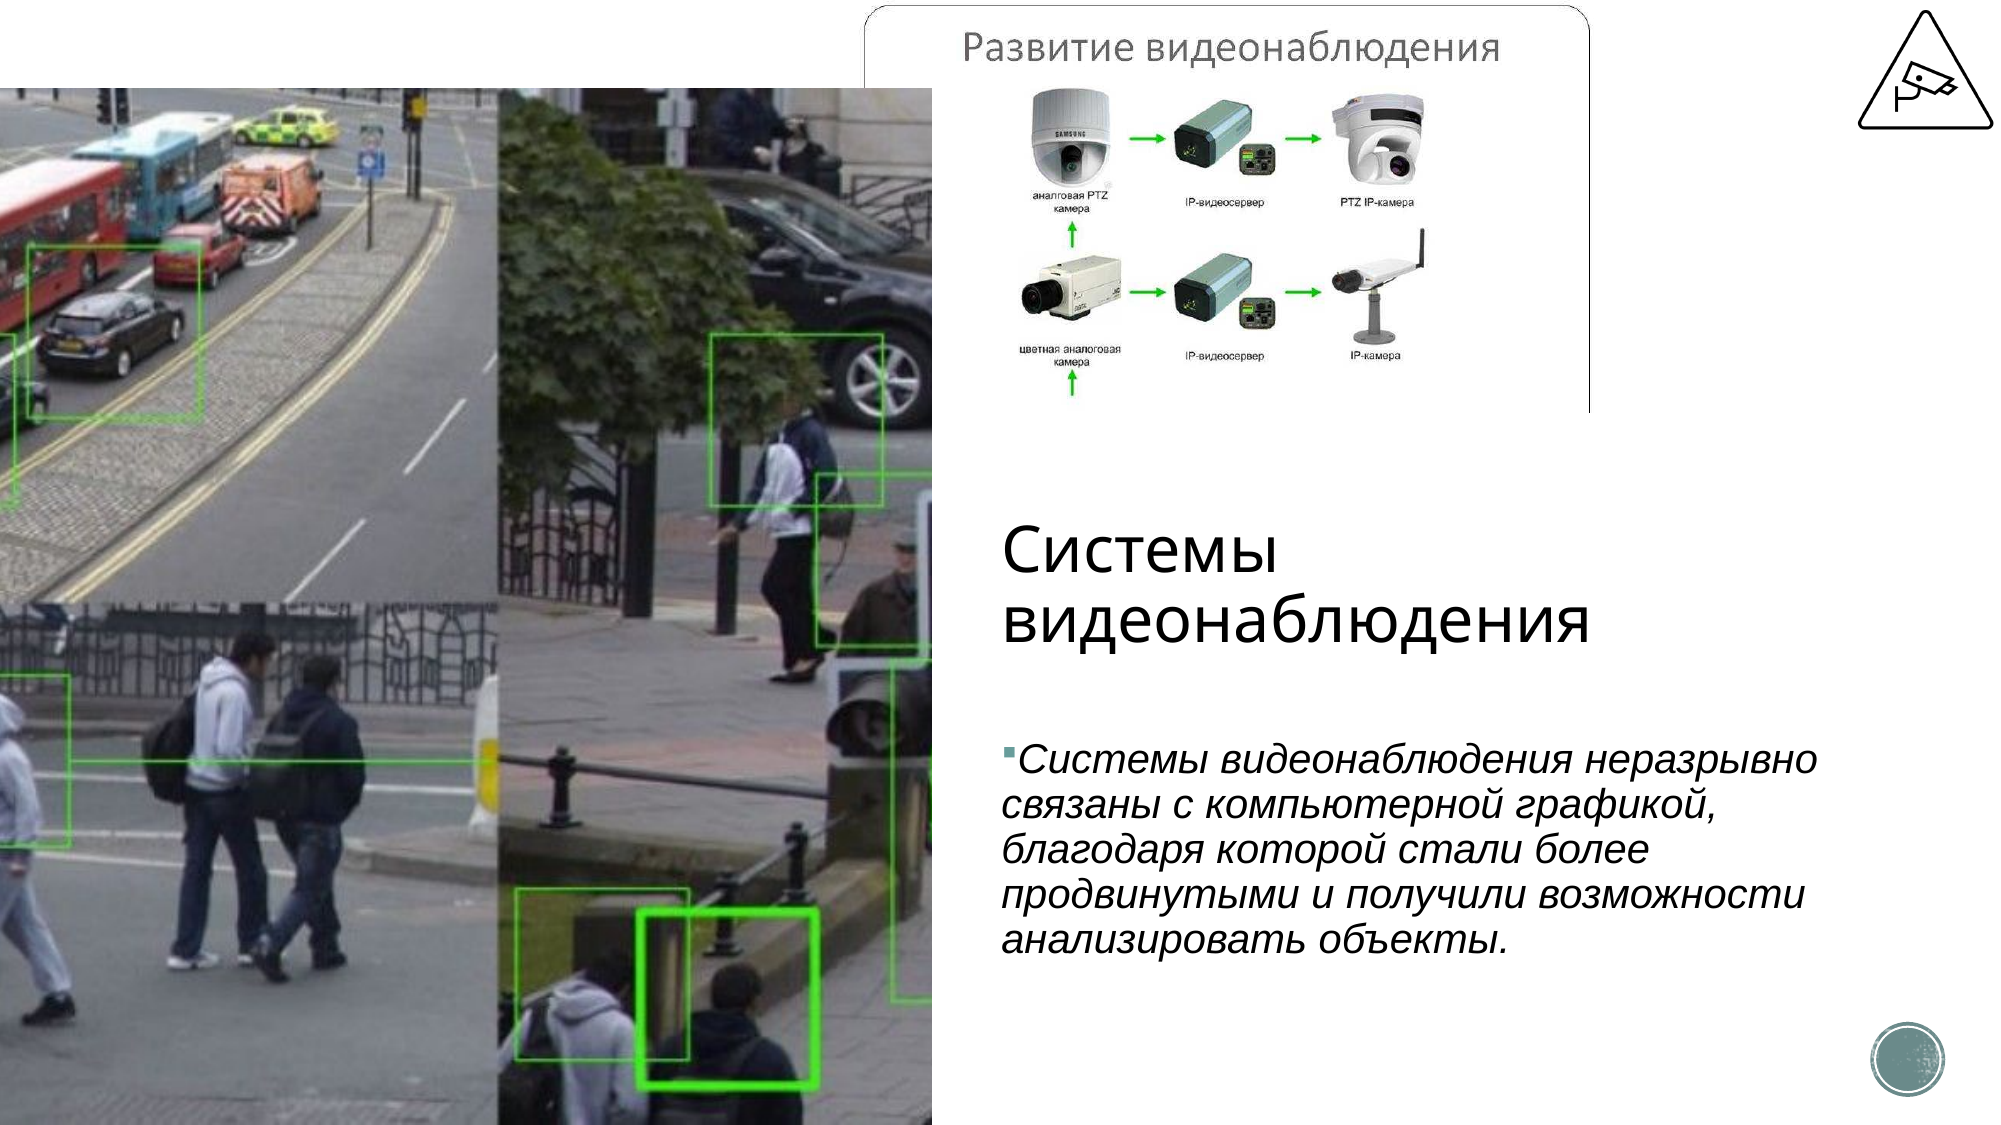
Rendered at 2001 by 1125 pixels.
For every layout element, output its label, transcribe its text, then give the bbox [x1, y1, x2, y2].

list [861, 3, 1592, 412]
picture [1850, 0, 2000, 145]
title Системы видеонаблюдения [986, 439, 1844, 671]
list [3, 89, 930, 1123]
list Системы видеонаблюдения неразрывно связаны с компьютерной графикой, благодаря которой стали более продвинутыми и получили возможности анализировать объекты. [986, 687, 1844, 1013]
